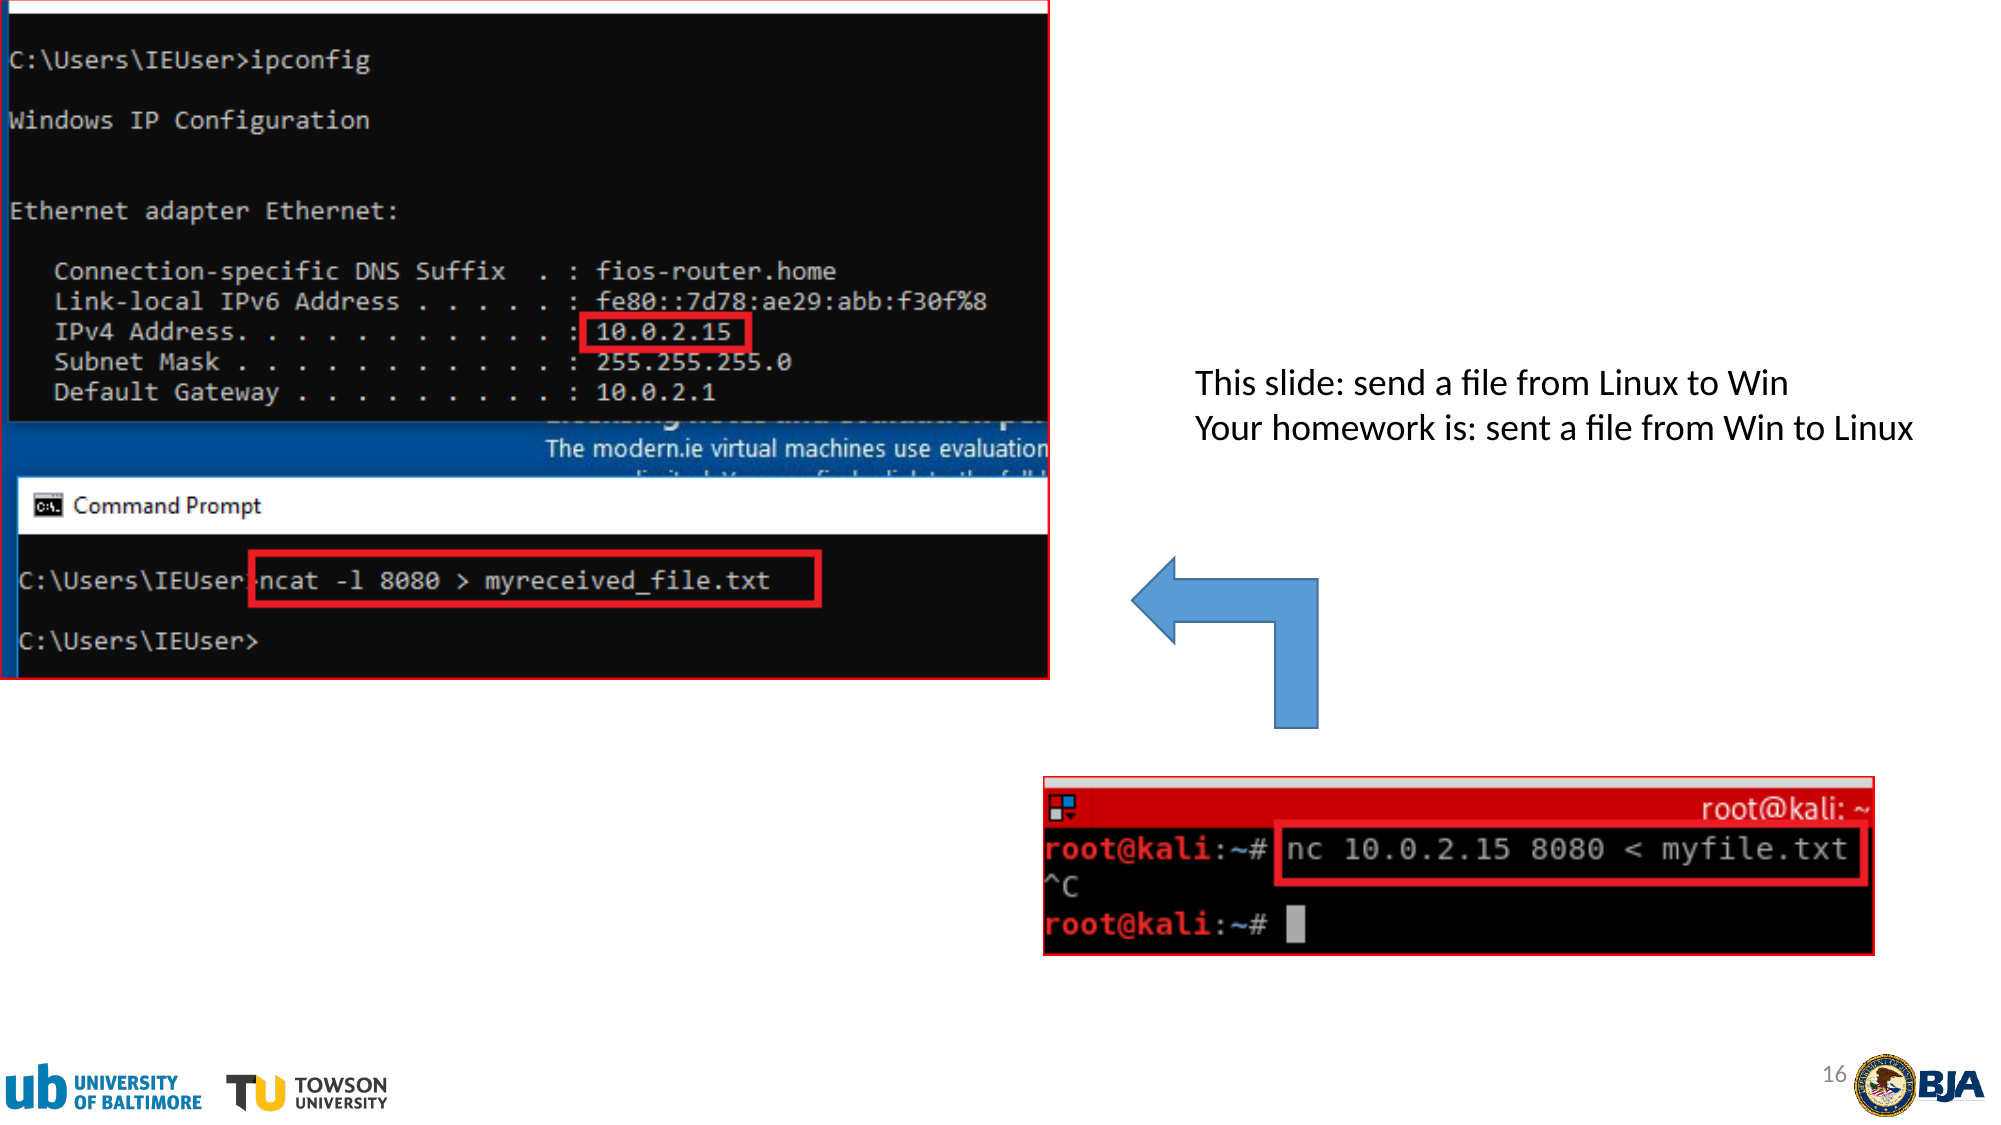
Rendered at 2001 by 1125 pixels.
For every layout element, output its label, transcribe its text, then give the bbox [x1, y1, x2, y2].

slide_number 16 [1412, 1042, 1863, 1103]
picture [1043, 776, 1875, 956]
text_box [1130, 555, 1319, 729]
text_box This slide: send a file from Linux to Win Your homework is: sent a file from Win to Linux [1180, 350, 1930, 455]
picture [0, 1031, 407, 1125]
picture [0, 0, 1050, 680]
picture [1854, 1054, 1986, 1117]
